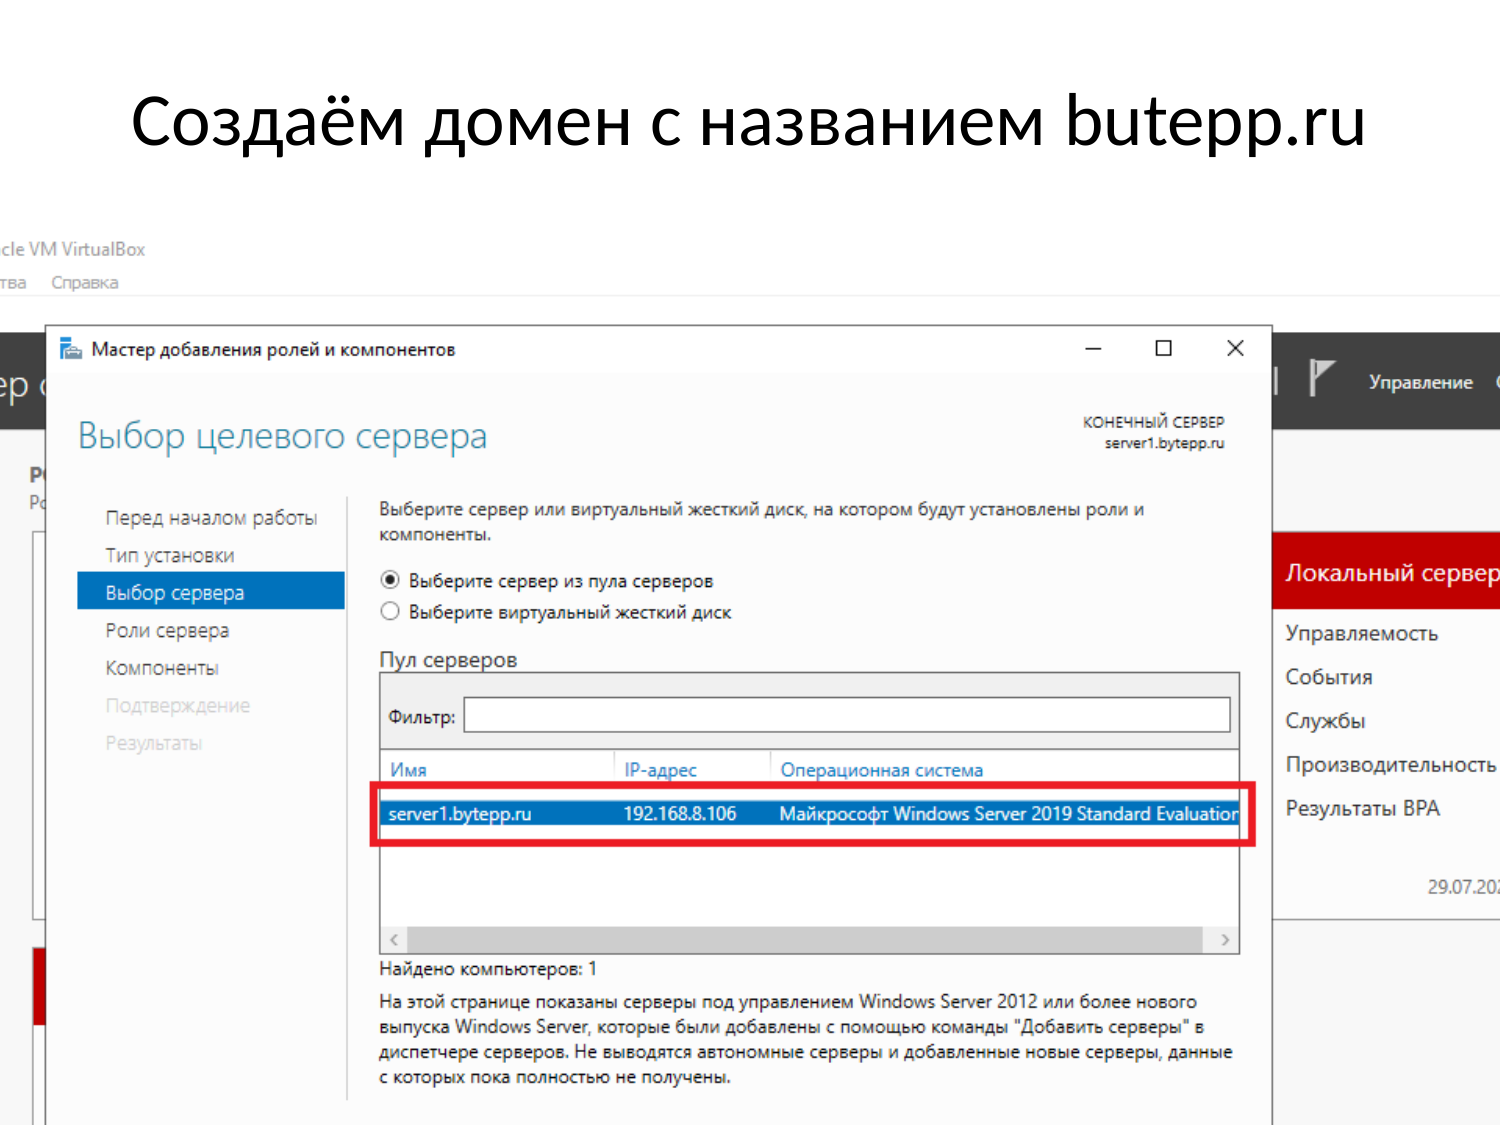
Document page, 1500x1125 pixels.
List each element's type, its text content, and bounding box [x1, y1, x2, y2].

picture [0, 231, 1500, 1125]
title Создаём домен с названием butepp.ru [112, 0, 1388, 230]
